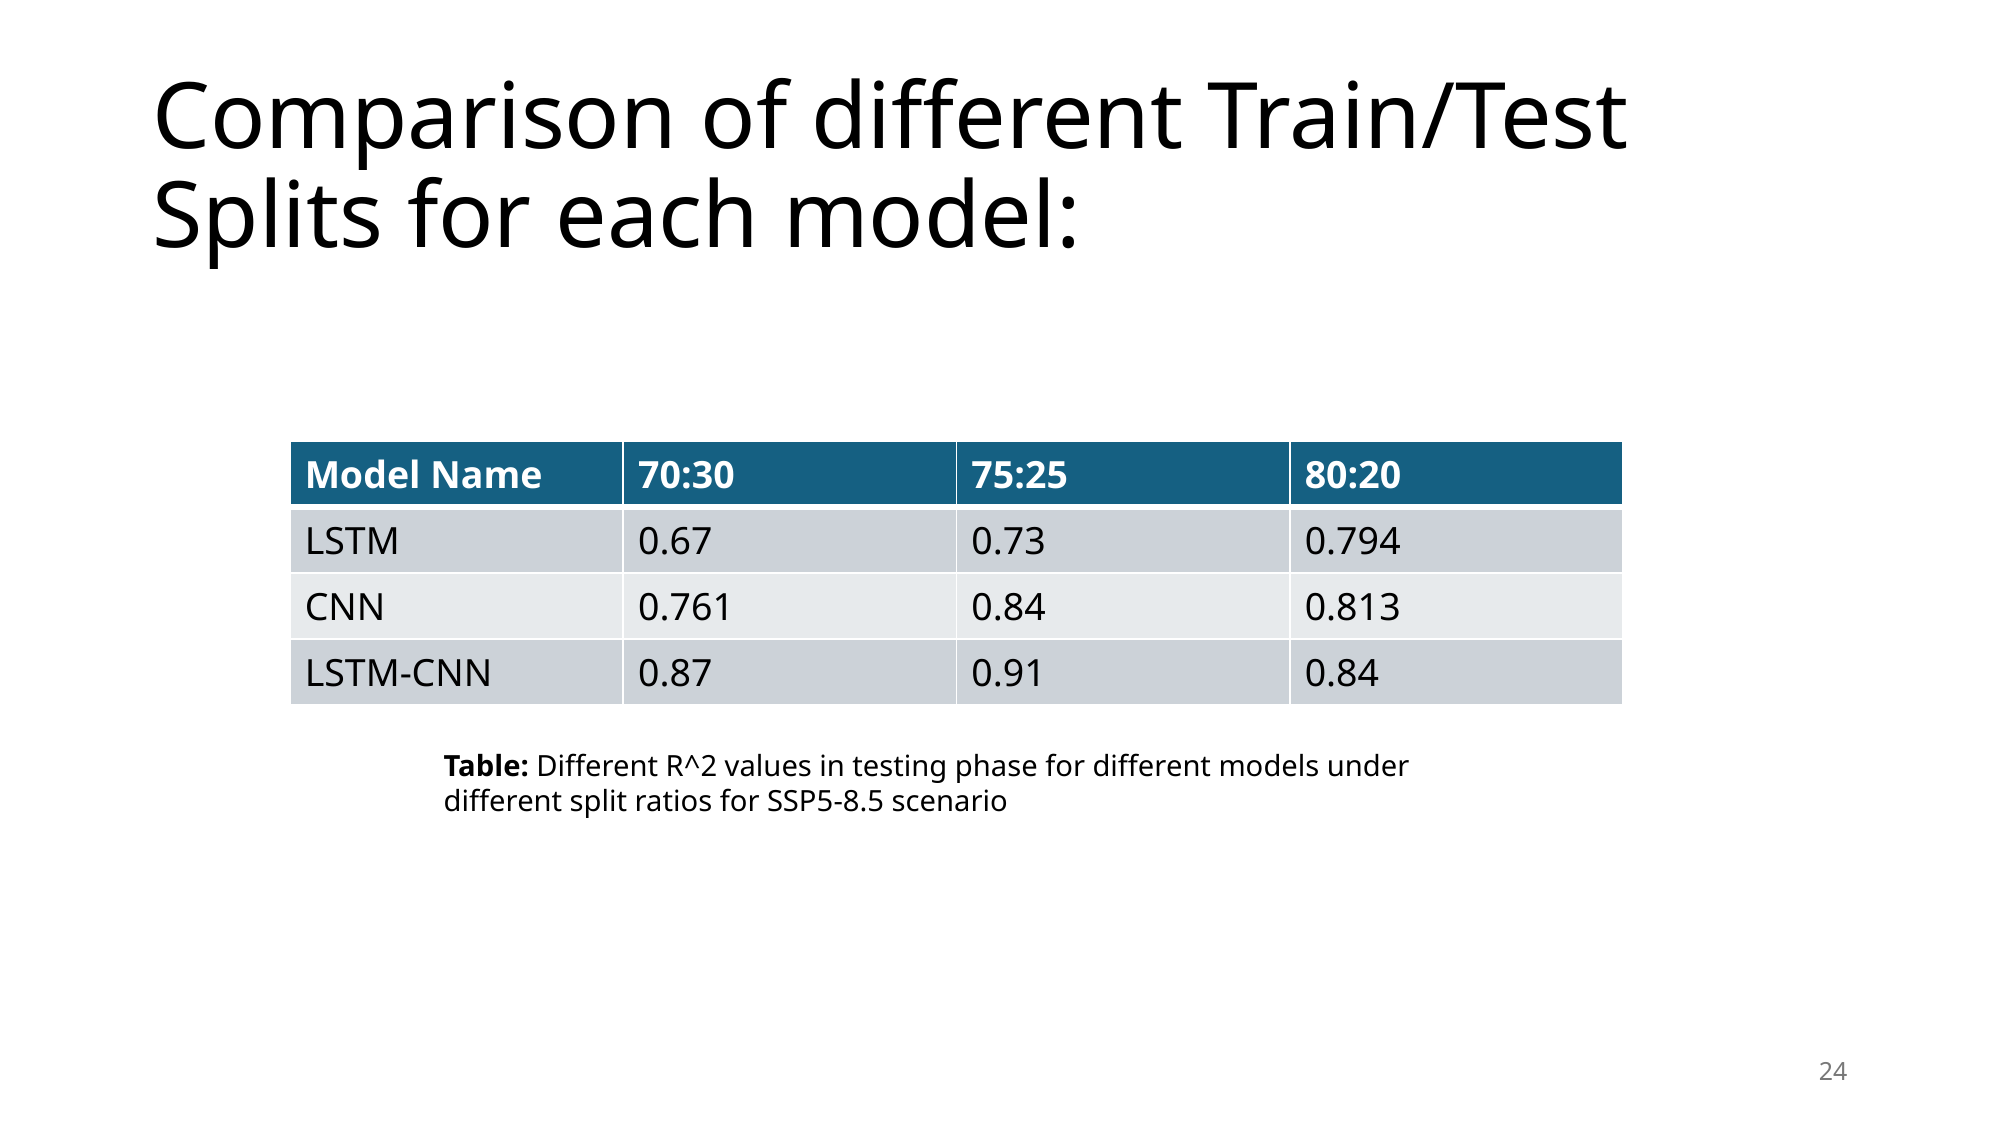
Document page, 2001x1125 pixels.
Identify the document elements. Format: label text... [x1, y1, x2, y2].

table_header 75:25 [957, 442, 1289, 504]
table_cell 0.84 [1291, 640, 1622, 704]
table_cell 0.84 [957, 574, 1289, 638]
table_header 80:20 [1291, 442, 1622, 504]
table_cell LSTM-CNN [291, 640, 622, 704]
table_cell 0.67 [624, 510, 956, 572]
table_cell 0.87 [624, 640, 956, 704]
table_cell LSTM [291, 510, 622, 572]
slide_number 24 [1412, 1042, 1863, 1103]
table_header 70:30 [624, 442, 956, 504]
title Comparison of different Train/Test Splits for each model: [137, 59, 1863, 278]
table_cell 0.794 [1291, 510, 1622, 572]
table_cell 0.91 [957, 640, 1289, 704]
text_box Table: Different R^2 values in testing phase for different models under different split ratios for SSP5-8.5 scenario [428, 740, 1549, 825]
table_header Model Name [291, 442, 622, 504]
table_cell 0.73 [957, 510, 1289, 572]
table_cell 0.813 [1291, 574, 1622, 638]
table_cell 0.761 [624, 574, 956, 638]
table_cell CNN [291, 574, 622, 638]
